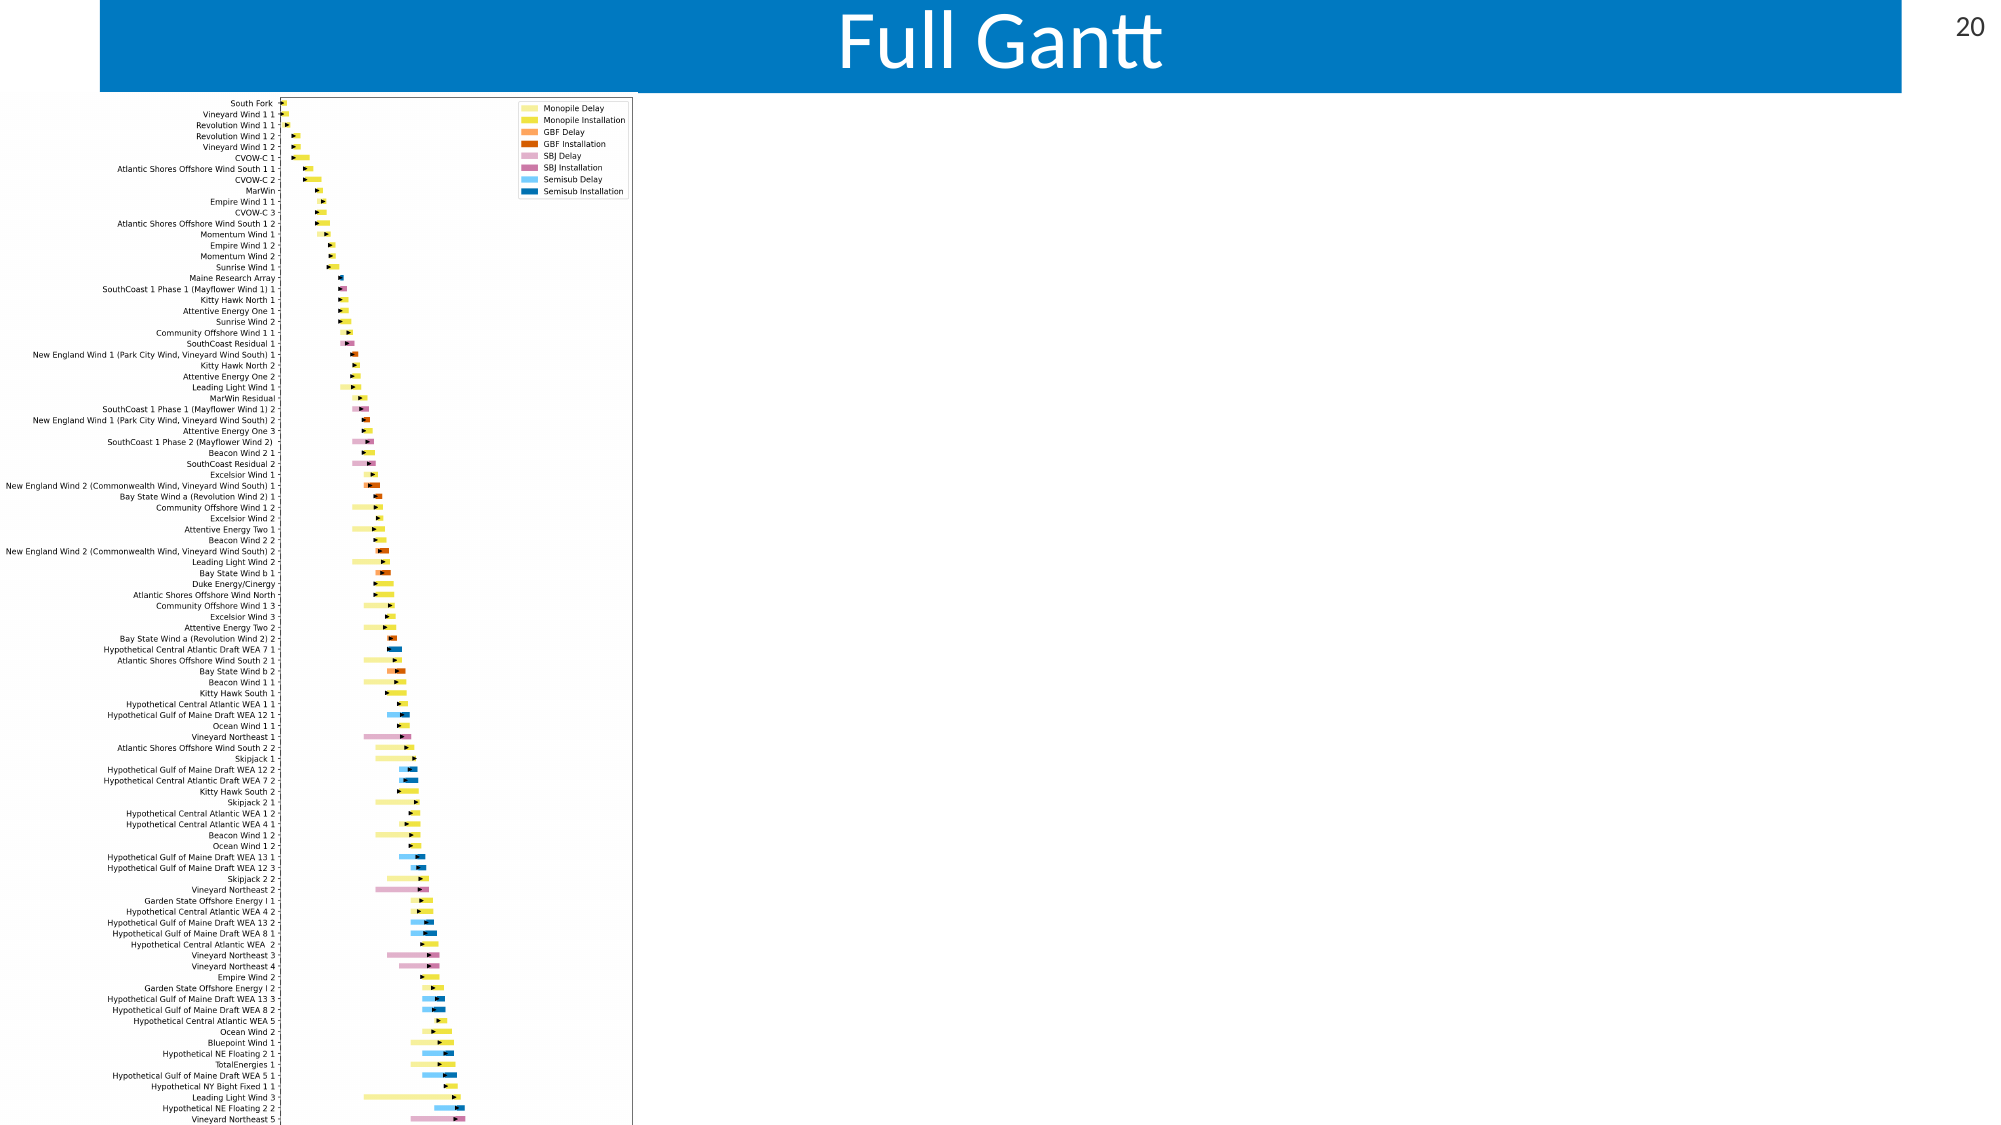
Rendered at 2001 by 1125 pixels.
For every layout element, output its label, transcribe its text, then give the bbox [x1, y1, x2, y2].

picture [0, 92, 638, 1125]
title Full Gantt [99, 0, 1902, 94]
